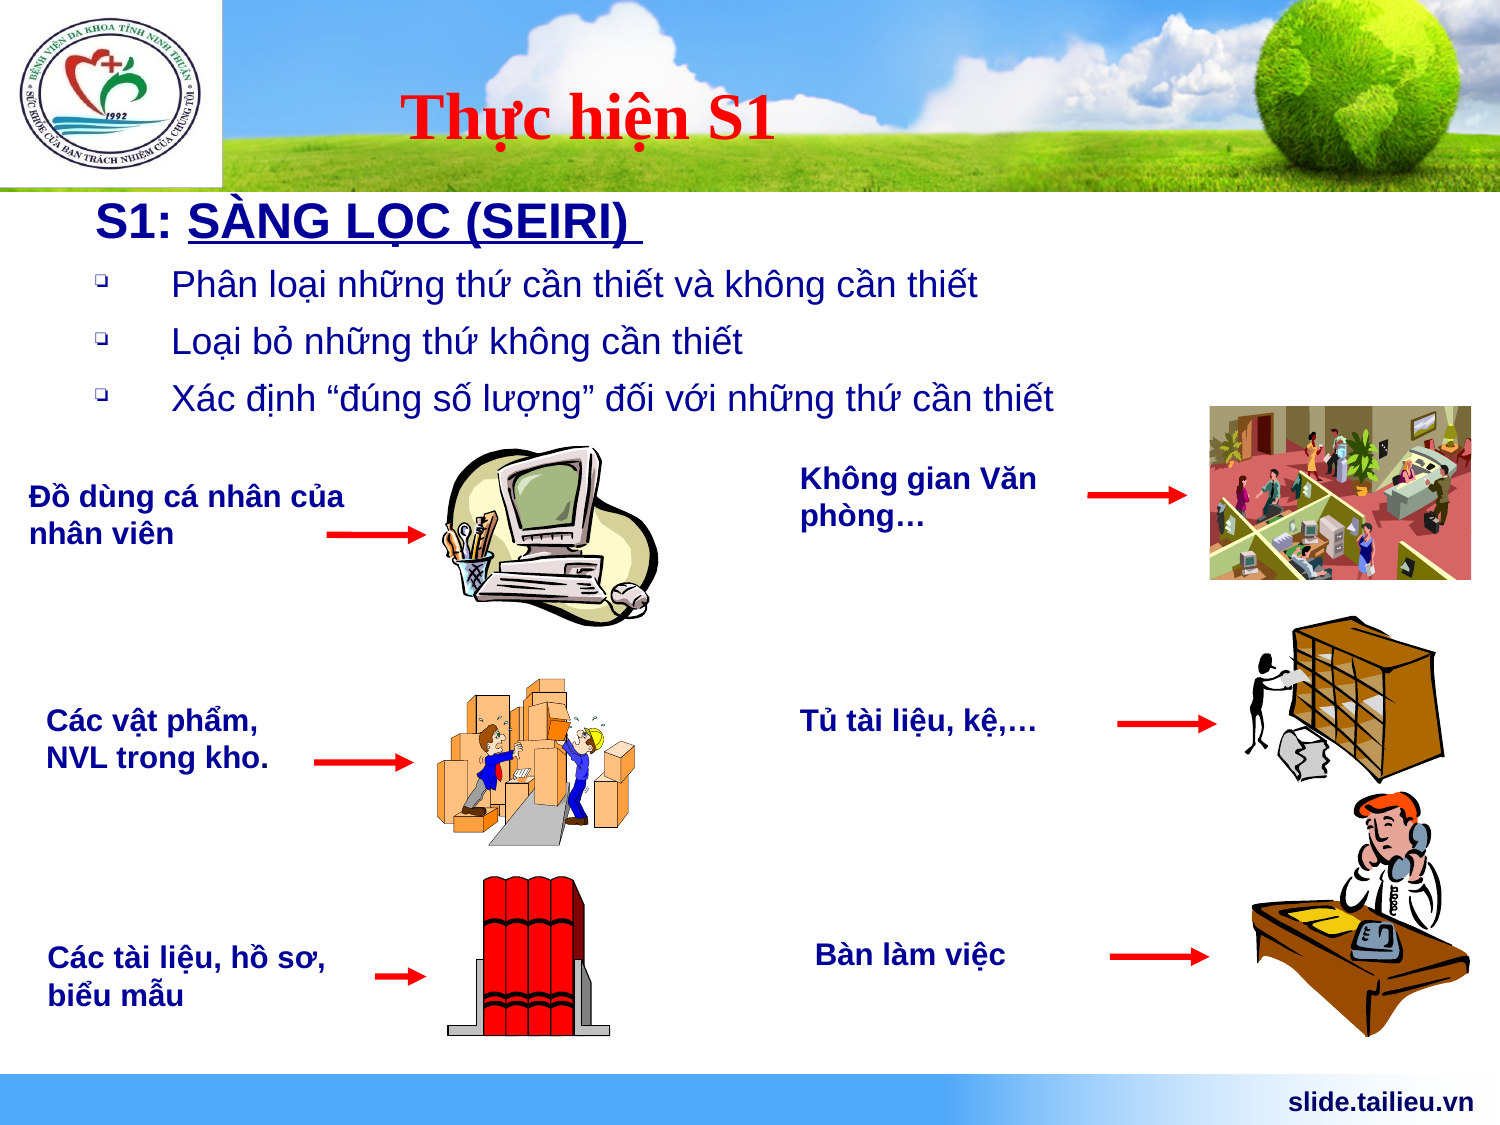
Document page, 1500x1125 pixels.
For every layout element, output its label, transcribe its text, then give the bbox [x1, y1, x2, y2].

text_box Thực hiện S1 [287, 81, 892, 144]
picture [441, 444, 661, 629]
text_box Tủ tài liệu, kệ,… [785, 662, 1138, 775]
text_box Đồ dùng cá nhân của nhân viên [14, 444, 365, 583]
text_box [1117, 717, 1218, 731]
picture [1209, 403, 1474, 583]
text_box Bàn làm việc [800, 900, 1118, 1007]
picture [0, 0, 1500, 192]
picture [1249, 791, 1476, 1038]
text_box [436, 678, 636, 847]
text_box Các tài liệu, hồ sơ, biểu mẫu [32, 918, 396, 1032]
text_box S1: SÀNG LỌC (SEIRI) Phân loại những thứ cần thiết và không cần thiết Loại bỏ những thứ không cần thiết Xác định “đúng số lượng” đối với những thứ cần thiết [80, 174, 1450, 425]
text_box [1087, 489, 1188, 502]
text_box Các vật phẩm, NVL trong kho. [31, 662, 307, 813]
text_box [314, 756, 415, 769]
picture [446, 874, 612, 1038]
picture [1244, 615, 1445, 785]
text_box [374, 970, 427, 983]
text_box Không gian Văn phòng… [785, 433, 1079, 557]
text_box [1109, 950, 1210, 964]
text_box [326, 528, 427, 542]
